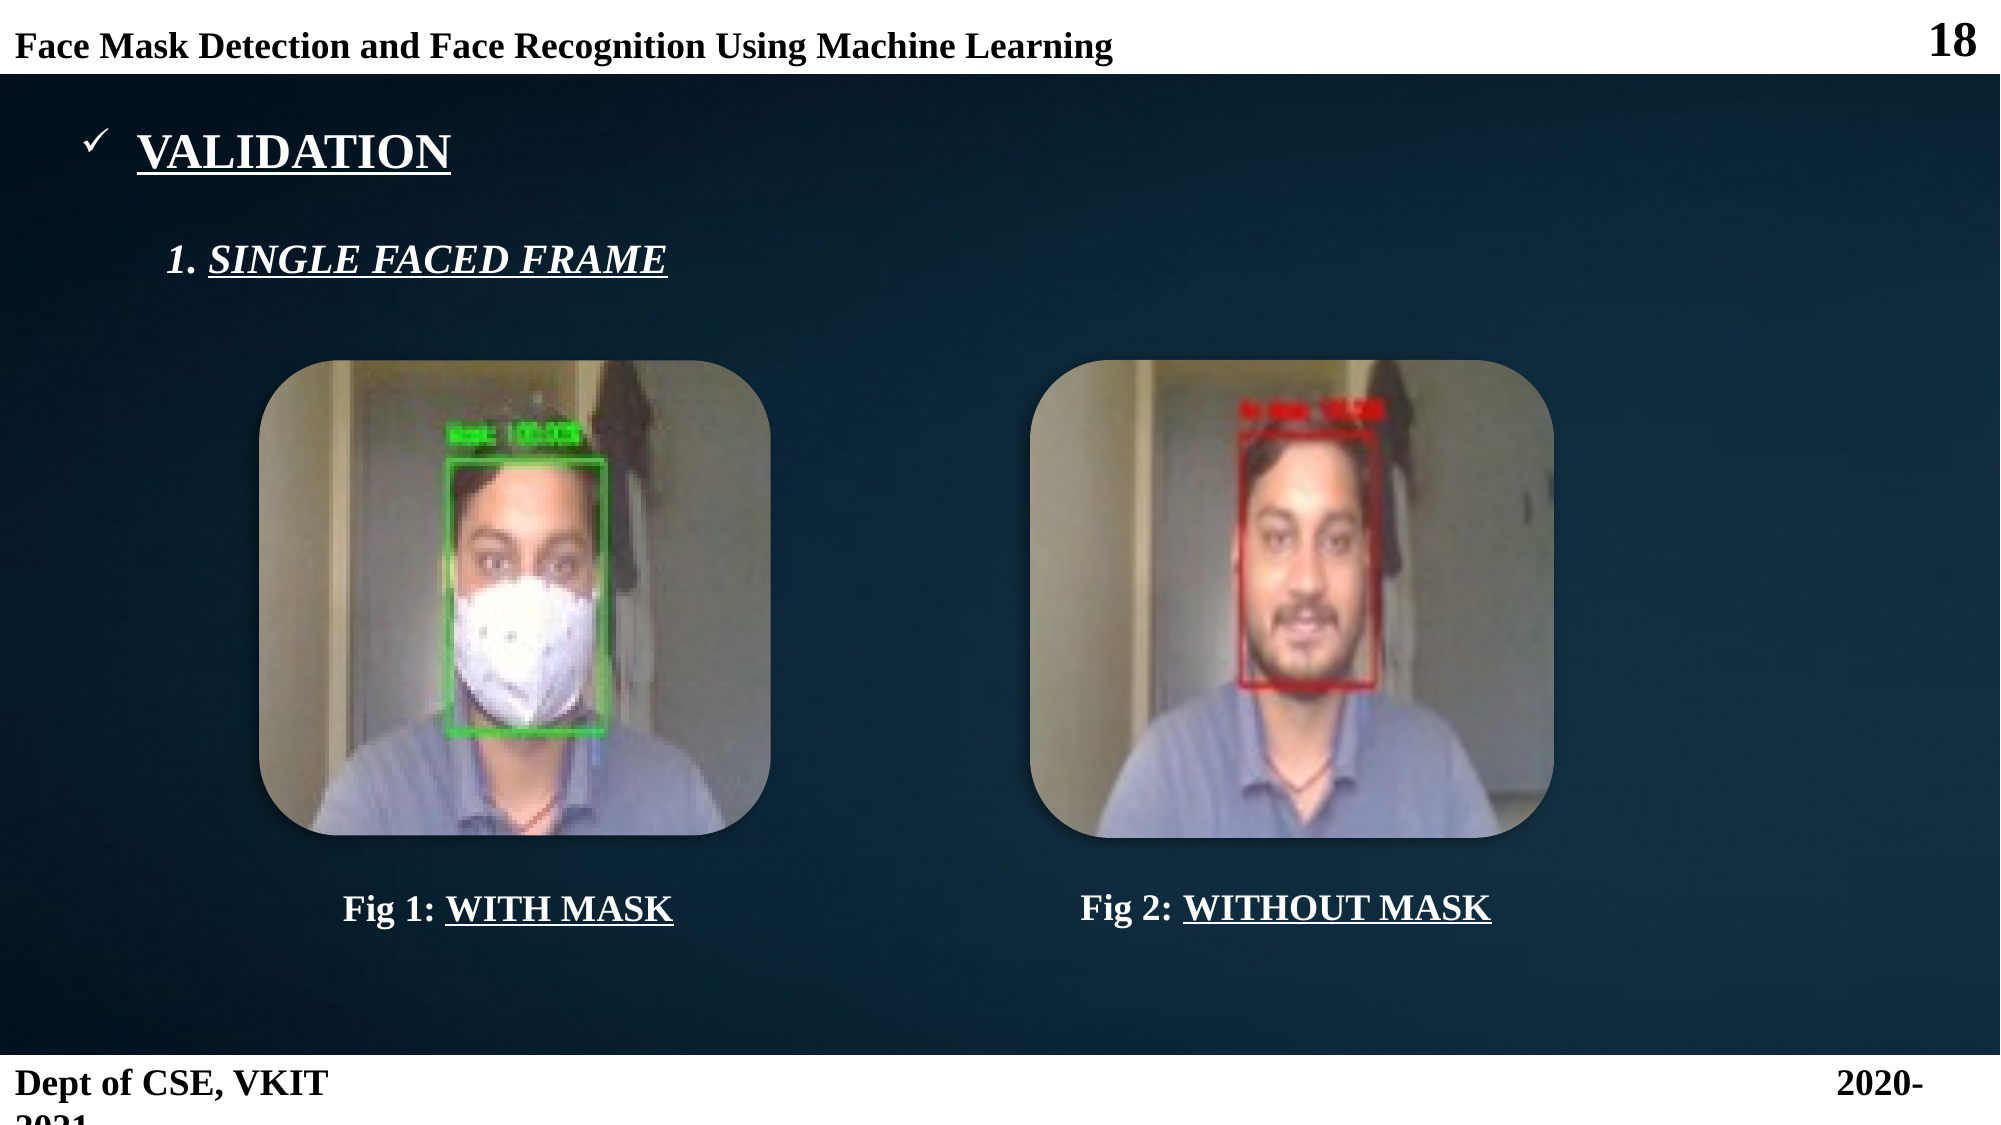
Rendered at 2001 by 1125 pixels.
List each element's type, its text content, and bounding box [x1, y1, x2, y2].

text_box Dept of CSE, VKIT 2020-2021 [0, 1055, 2000, 1125]
picture [0, 74, 2000, 1055]
text_box Face Mask Detection and Face Recognition Using Machine Learning [0, 13, 1929, 74]
text_box 18 [1913, 0, 2000, 74]
